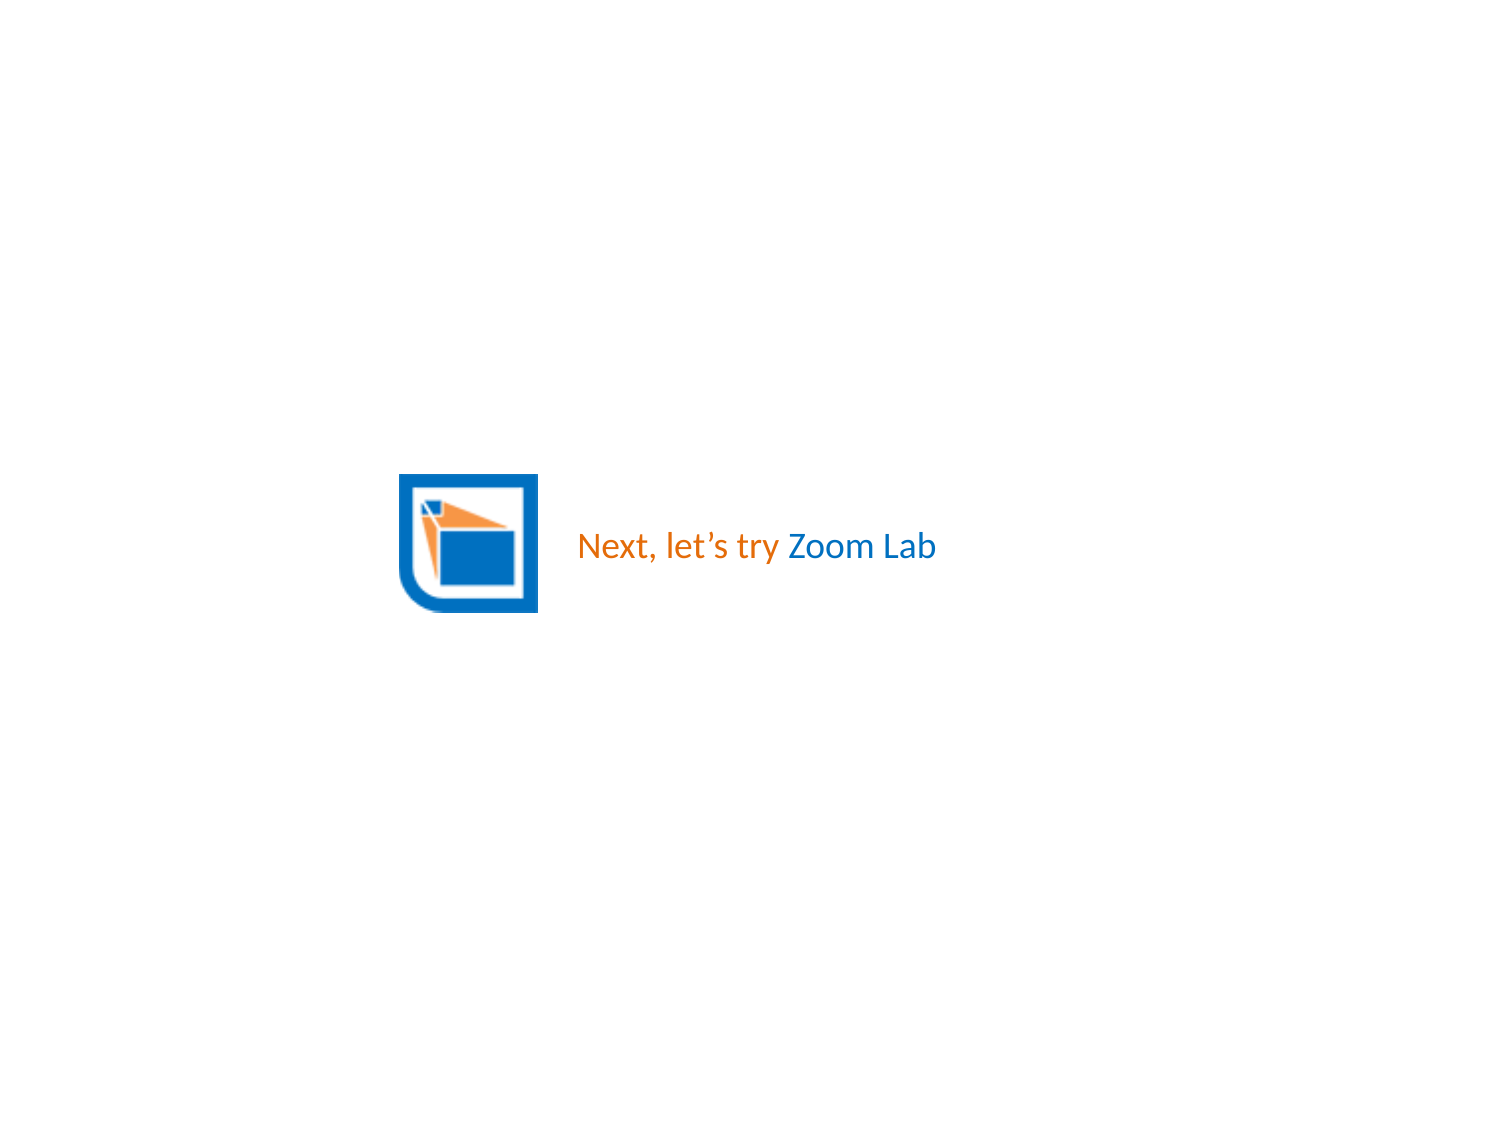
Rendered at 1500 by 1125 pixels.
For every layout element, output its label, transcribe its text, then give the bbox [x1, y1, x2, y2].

text_box Next, let’s try Zoom Lab [562, 513, 1500, 574]
picture [399, 474, 538, 613]
